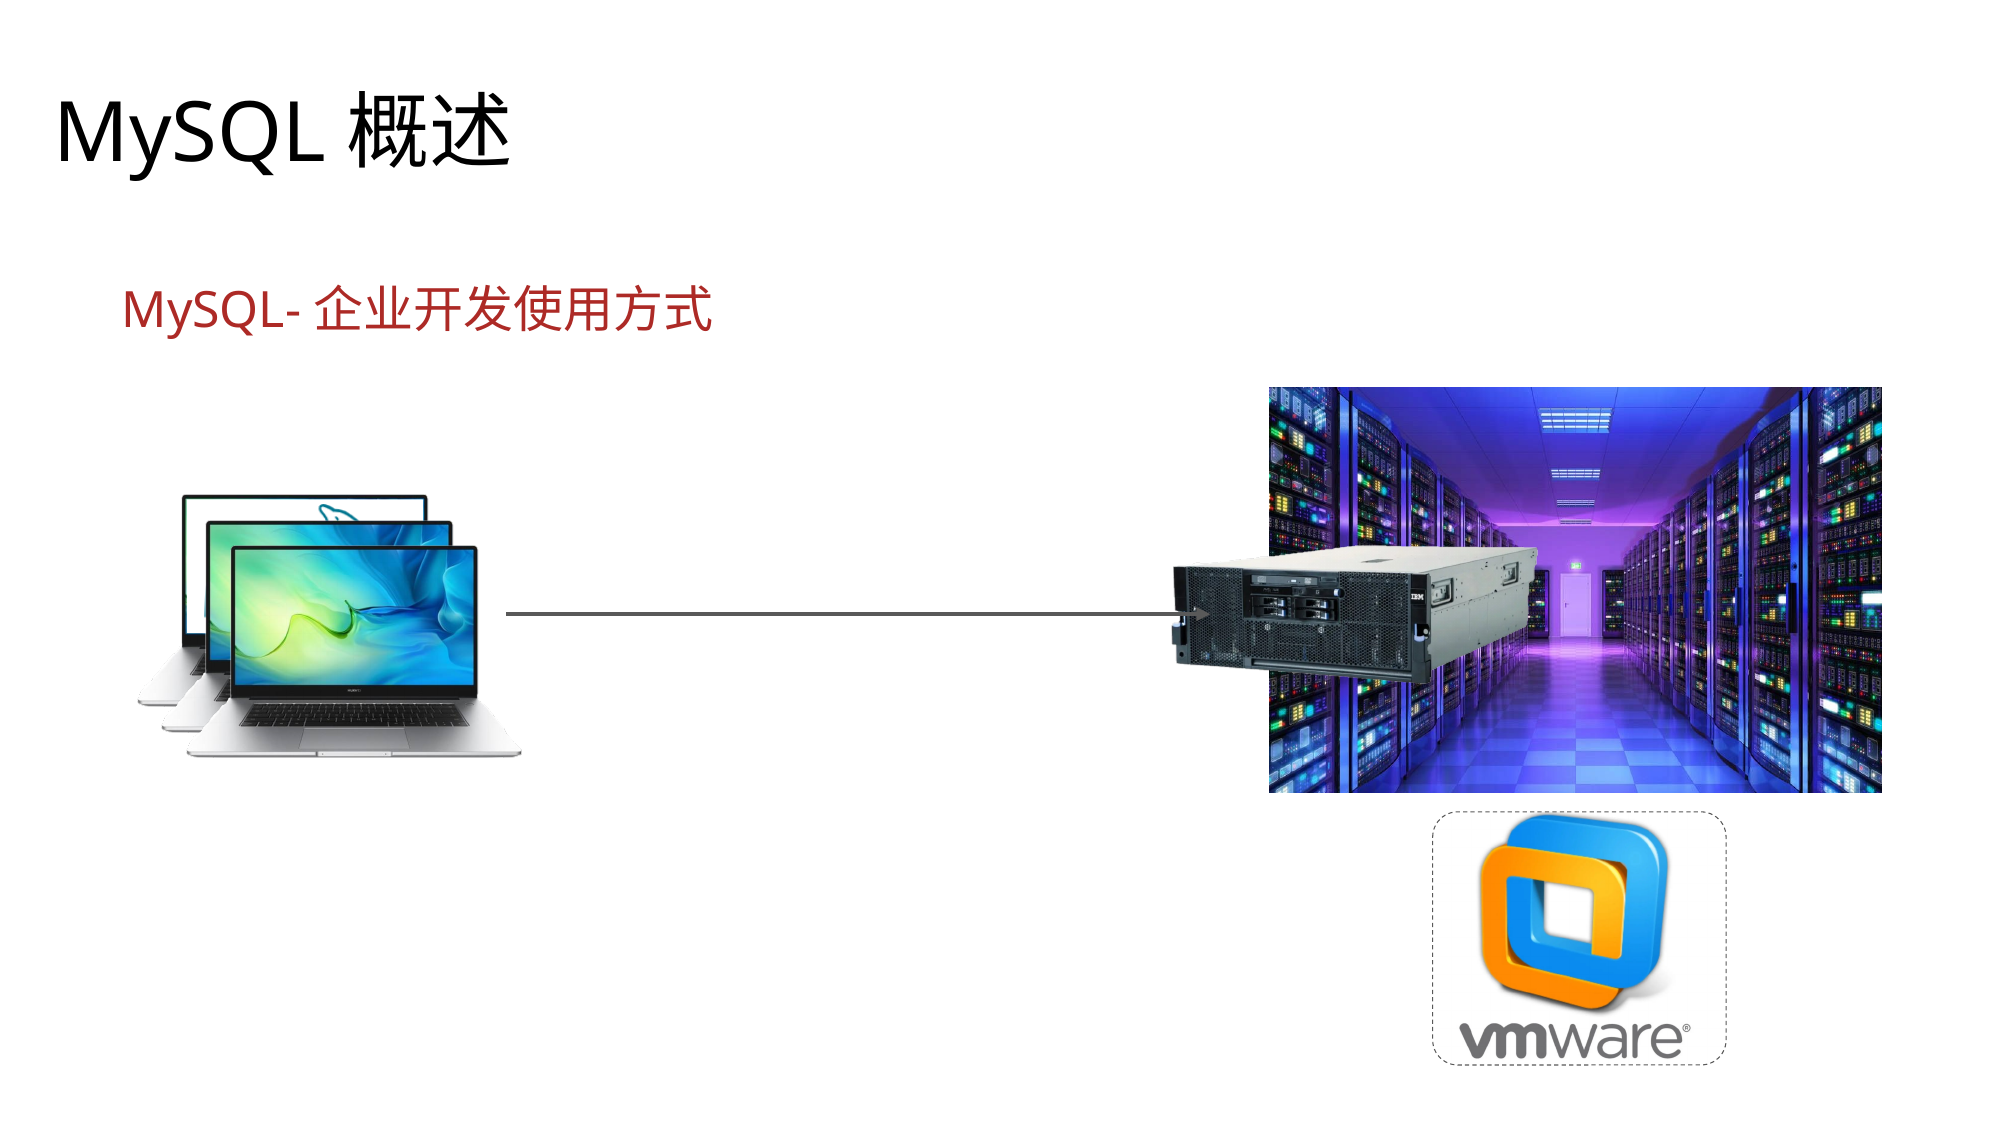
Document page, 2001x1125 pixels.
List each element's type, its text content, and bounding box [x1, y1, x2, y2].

picture [137, 494, 522, 758]
text_box MySQL概述 [39, 76, 912, 193]
picture [1432, 811, 1727, 1065]
text_box MySQL-企业开发使用方式 [107, 265, 1871, 351]
picture [1171, 387, 1882, 793]
